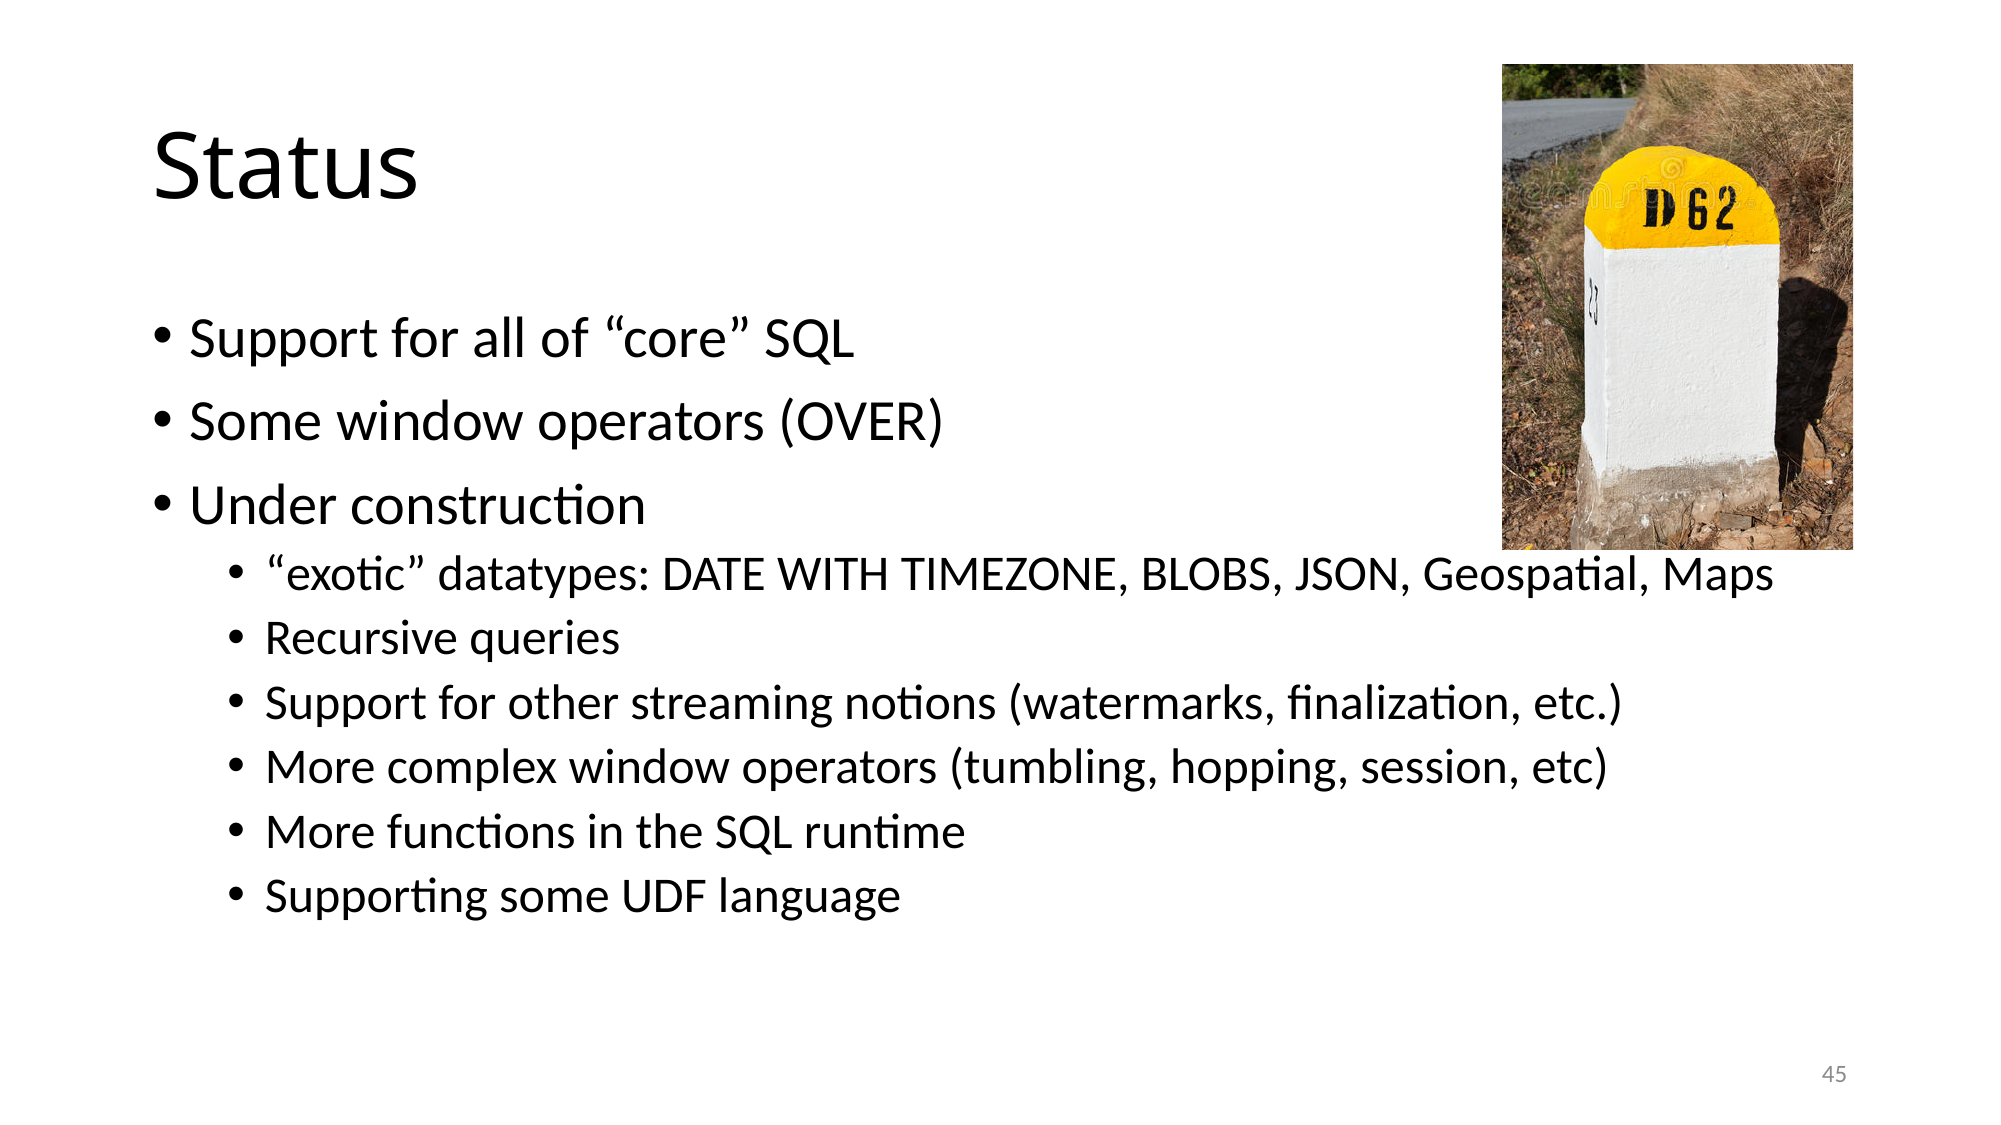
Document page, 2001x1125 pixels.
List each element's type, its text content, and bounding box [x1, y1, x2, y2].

slide_number 45 [1798, 1042, 1863, 1103]
list Support for all of “core” SQL Some window operators (OVER) Under construction “exotic” datatypes: DATE WITH TIMEZONE, BLOBS, JSON, Geospatial, Maps Recursive queries Support for other streaming notions (watermarks, finalization, etc.) More complex window operators (tumbling, hopping, session, etc) More functions in the SQL runtime Supporting some UDF language [137, 299, 1863, 1014]
title Status [137, 59, 1863, 278]
picture [1501, 64, 1854, 550]
